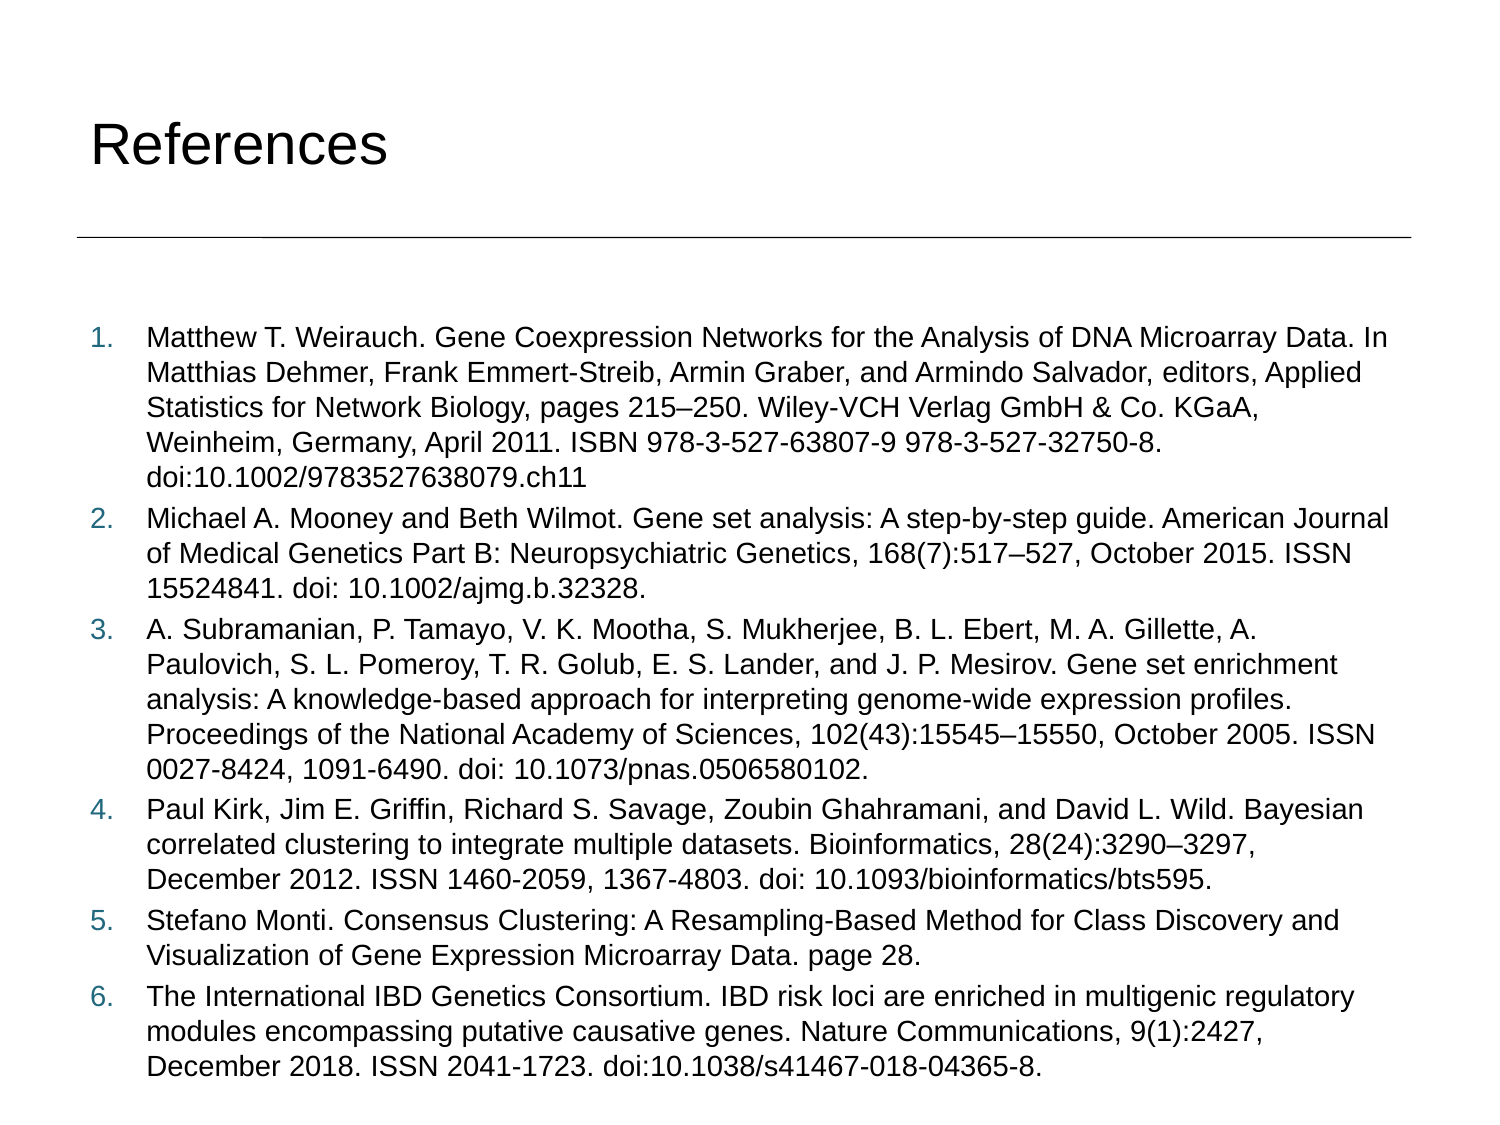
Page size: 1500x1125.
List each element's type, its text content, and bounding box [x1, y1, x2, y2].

title References [74, 74, 1413, 209]
list Matthew T. Weirauch. Gene Coexpression Networks for the Analysis of DNA Microarray Data. In Matthias Dehmer, Frank Emmert-Streib, Armin Graber, and Armindo Salvador, editors, Applied Statistics for Network Biology, pages 215–250. Wiley-VCH Verlag GmbH & Co. KGaA, Weinheim, Germany, April 2011. ISBN 978-3-527-63807-9 978-3-527-32750-8. doi:10.1002/9783527638079.ch11 Michael A. Mooney and Beth Wilmot. Gene set analysis: A step-by-step guide. American Journal of Medical Genetics Part B: Neuropsychiatric Genetics, 168(7):517–527, October 2015. ISSN 15524841. doi: 10.1002/ajmg.b.32328. A. Subramanian, P. Tamayo, V. K. Mootha, S. Mukherjee, B. L. Ebert, M. A. Gillette, A. Paulovich, S. L. Pomeroy, T. R. Golub, E. S. Lander, and J. P. Mesirov. Gene set enrichment analysis: A knowledge-based approach for interpreting genome-wide expression profiles. Proceedings of the National Academy of Sciences, 102(43):15545–15550, October 2005. ISSN 0027-8424, 1091-6490. doi: 10.1073/pnas.0506580102. Paul Kirk, Jim E. Griffin, Richard S. Savage, Zoubin Ghahramani, and David L. Wild. Bayesian correlated clustering to integrate multiple datasets. Bioinformatics, 28(24):3290–3297, December 2012. ISSN 1460-2059, 1367-4803. doi: 10.1093/bioinformatics/bts595. Stefano Monti. Consensus Clustering: A Resampling-Based Method for Class Discovery and Visualization of Gene Expression Microarray Data. page 28. The International IBD Genetics Consortium. IBD risk loci are enriched in multigenic regulatory modules encompassing putative causative genes. Nature Communications, 9(1):2427, December 2018. ISSN 2041-1723. doi:10.1038/s41467-018-04365-8. [74, 310, 1413, 1062]
